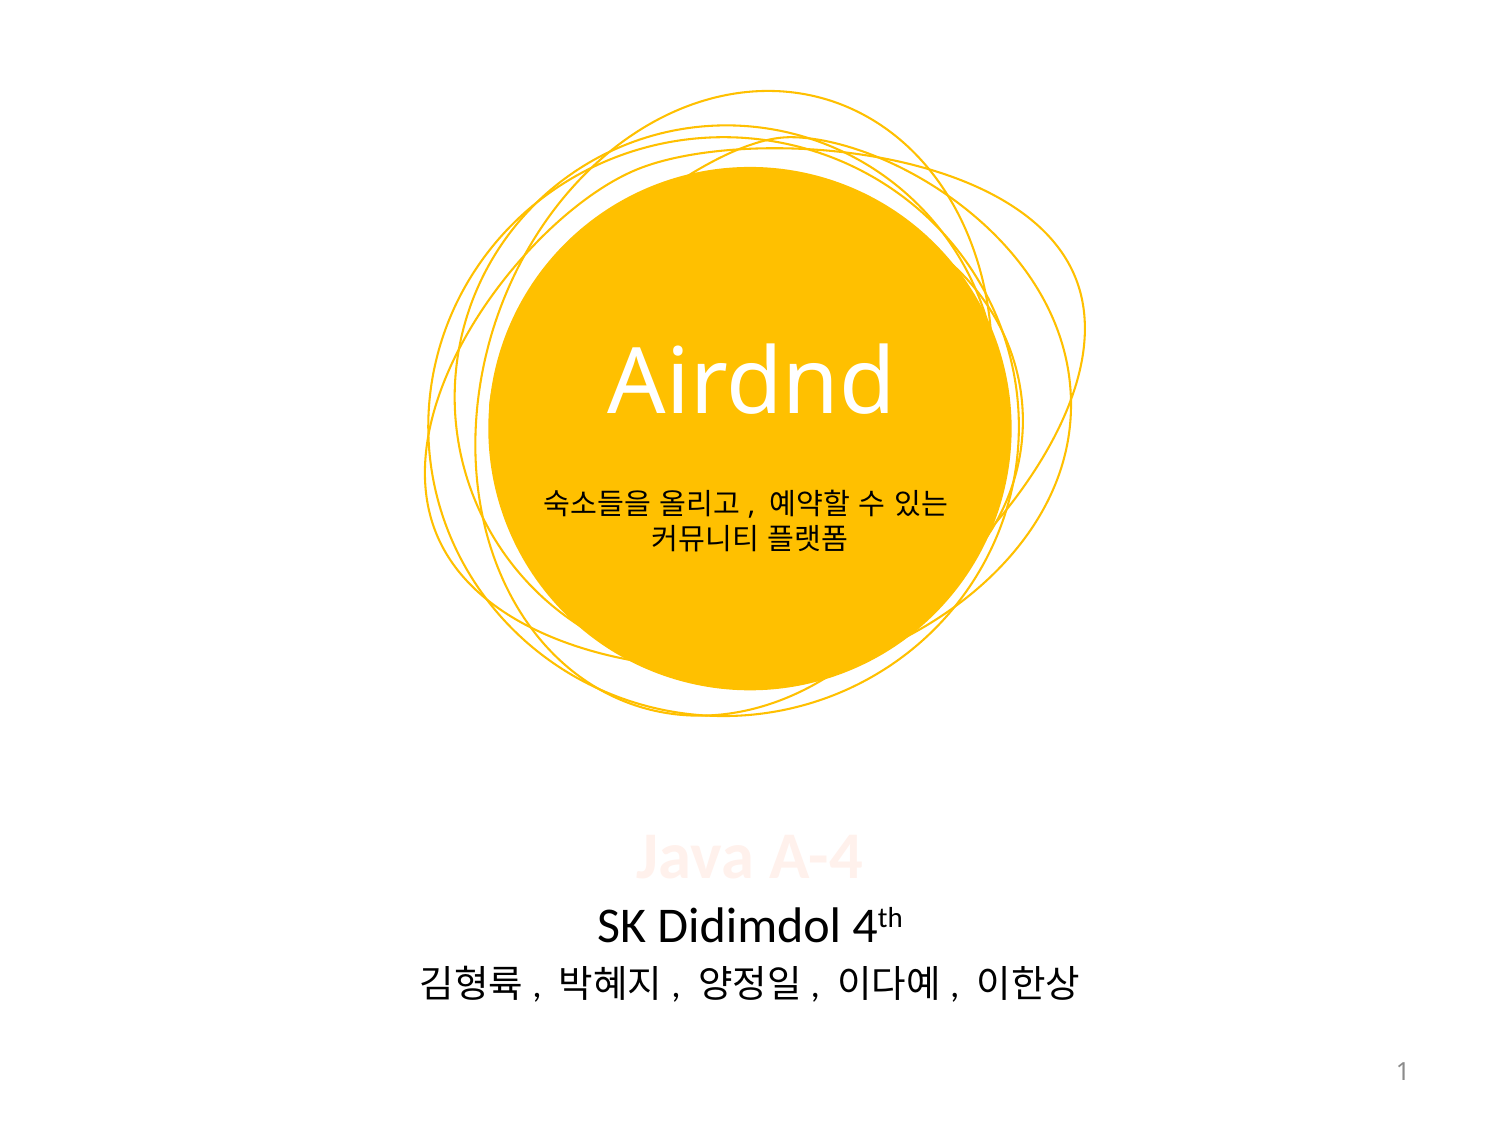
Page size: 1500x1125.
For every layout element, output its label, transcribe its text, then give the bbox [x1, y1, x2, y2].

text_box Java A-4 SK Didimdol 4th 김형륙, 박혜지, 양정일, 이다예, 이한상 [224, 751, 1275, 1014]
slide_number 1 [1074, 1042, 1425, 1103]
text_box Airdnd [592, 314, 911, 440]
text_box 숙소들을 올리고, 예약할 수 있는 커뮤니티 플랫폼 [528, 478, 972, 608]
